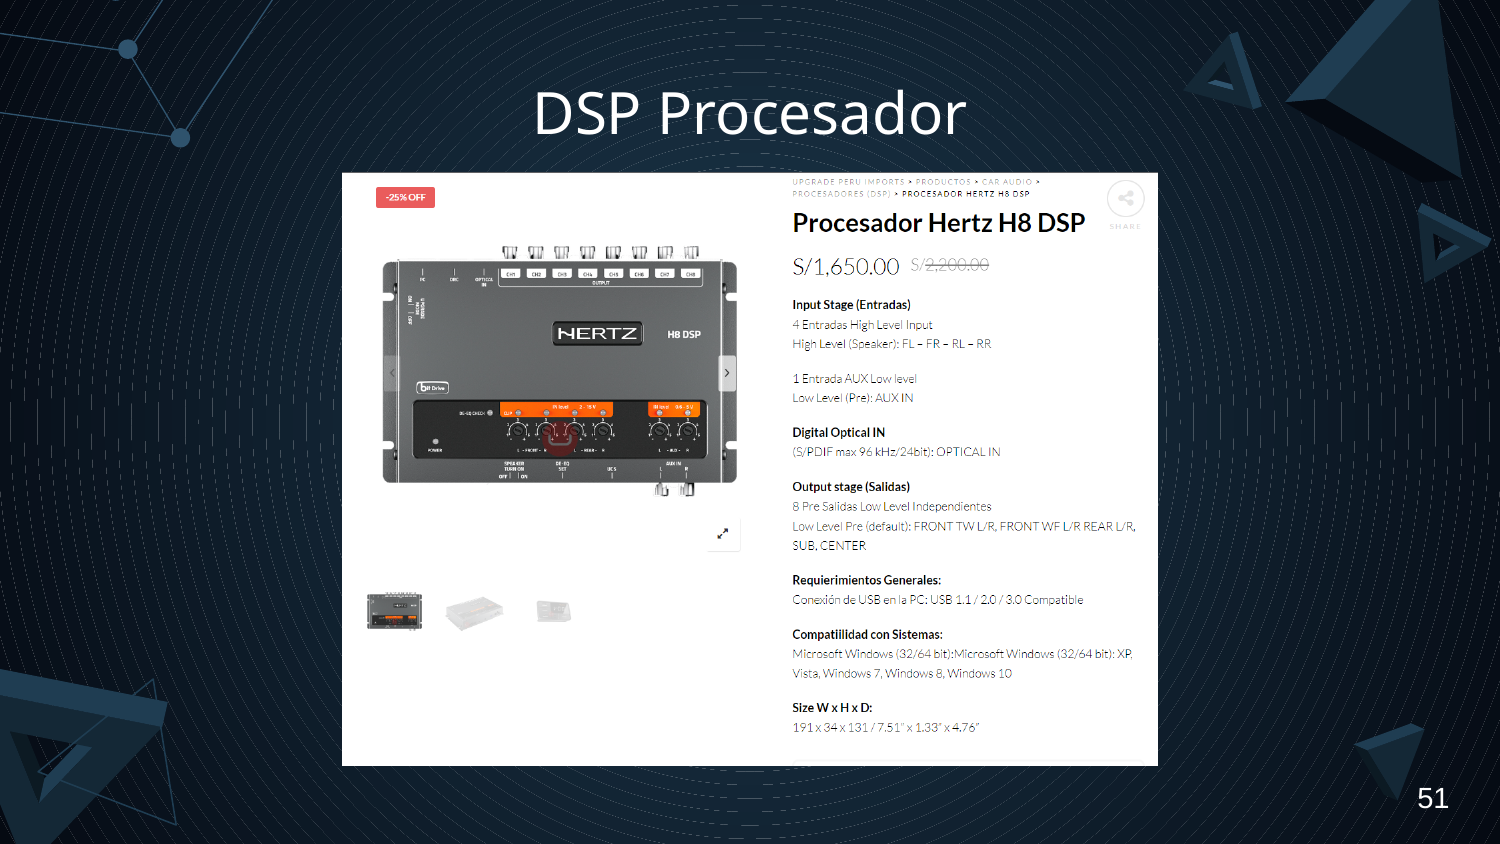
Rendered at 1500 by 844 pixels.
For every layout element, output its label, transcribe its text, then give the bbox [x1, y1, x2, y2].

title DSP Procesador [116, 86, 1383, 135]
picture [341, 172, 1158, 766]
slide_number ‹#› [1402, 764, 1493, 830]
